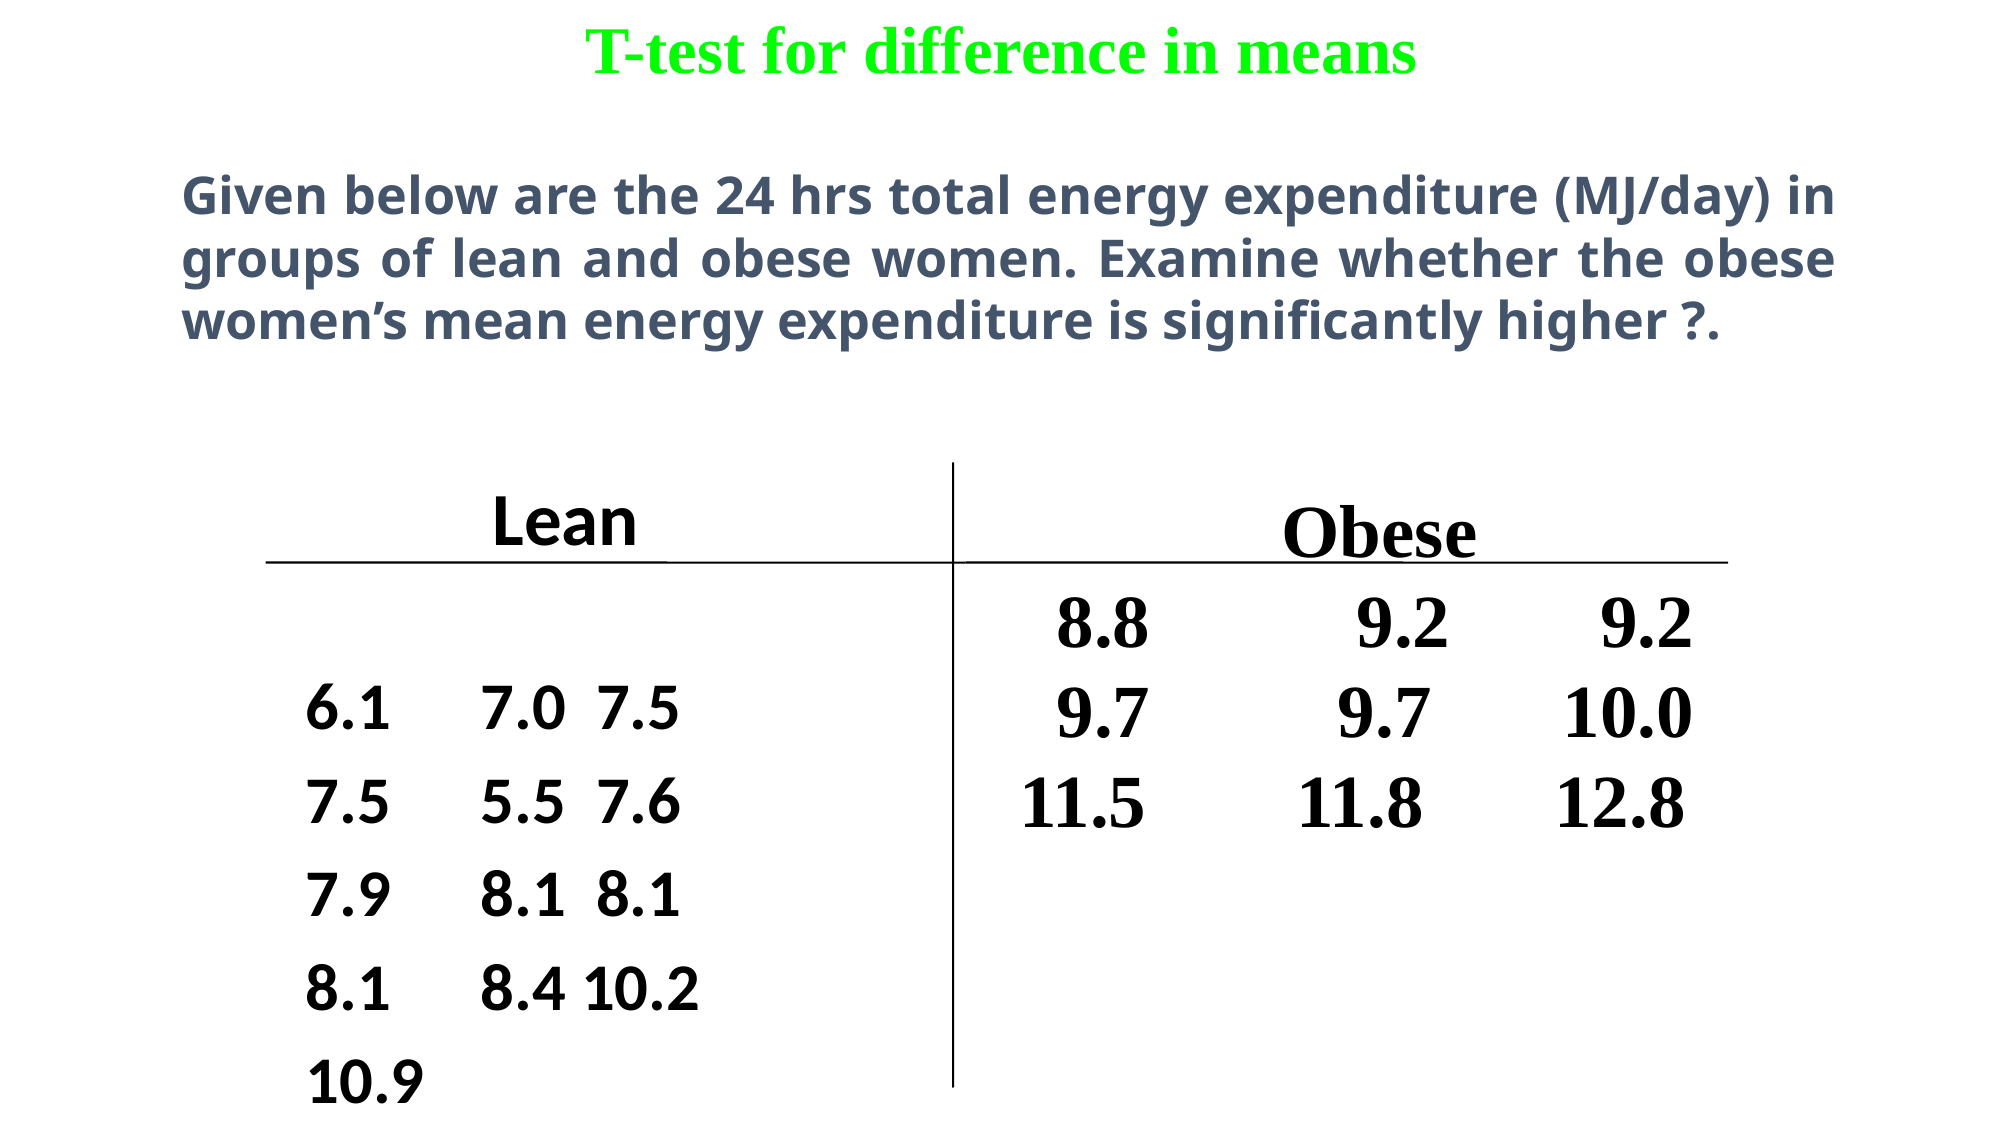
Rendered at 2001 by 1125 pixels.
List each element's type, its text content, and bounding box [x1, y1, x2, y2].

text_box Lean 6.1 7.0 7.5 7.5 5.5 7.6 7.9 8.1 8.1 8.1 8.4 10.2 10.9 [290, 462, 878, 562]
text_box Obese 8.8 9.2 9.2 9.7 9.7 10.0 11.5 11.8 12.8 [966, 474, 1710, 562]
text_box Given below are the 24 hrs total energy expenditure (MJ/day) in groups of lean and obese women. Examine whether the obese women’s mean energy expenditure is significantly higher ?. [90, 99, 1928, 413]
text_box Obese 8.8 9.2 9.2 9.7 9.7 10.0 11.5 11.8 12.8 [966, 563, 1710, 940]
text_box Lean 6.1 7.0 7.5 7.5 5.5 7.6 7.9 8.1 8.1 8.1 8.4 10.2 10.9 [290, 563, 878, 1125]
text_box T-test for difference in means [570, 0, 1434, 95]
